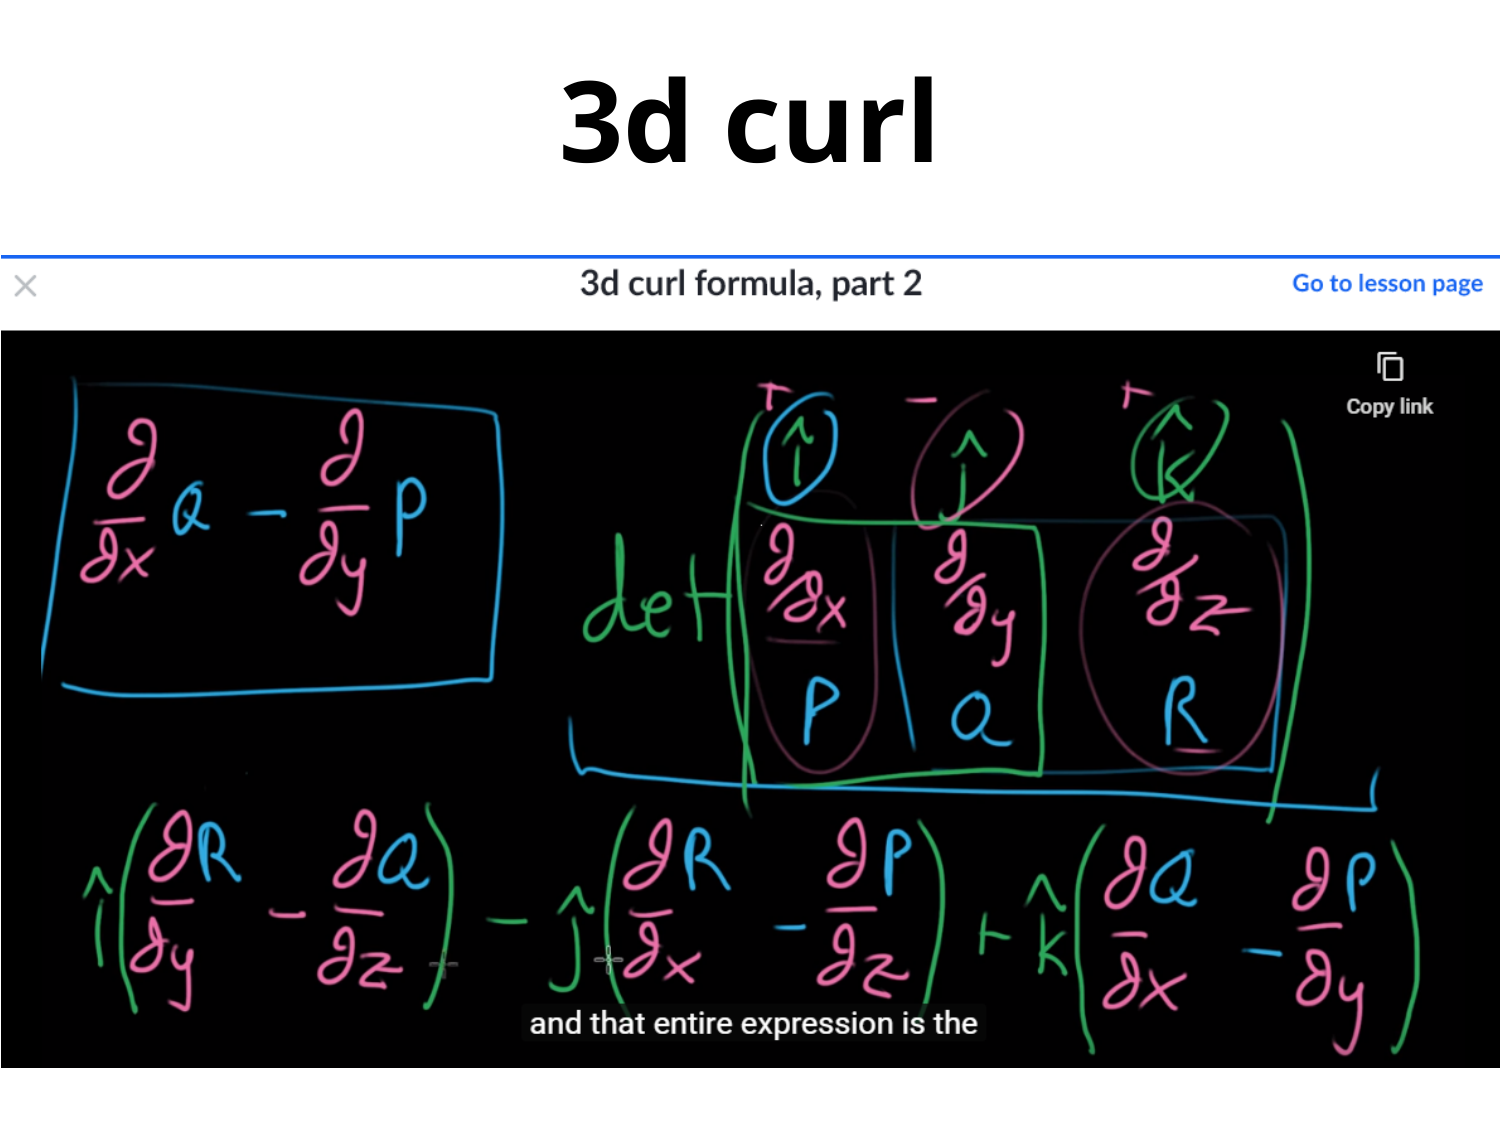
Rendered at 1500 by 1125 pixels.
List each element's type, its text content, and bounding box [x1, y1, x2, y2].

picture [1, 255, 1500, 1068]
text_box 3d curl [360, 42, 1140, 193]
